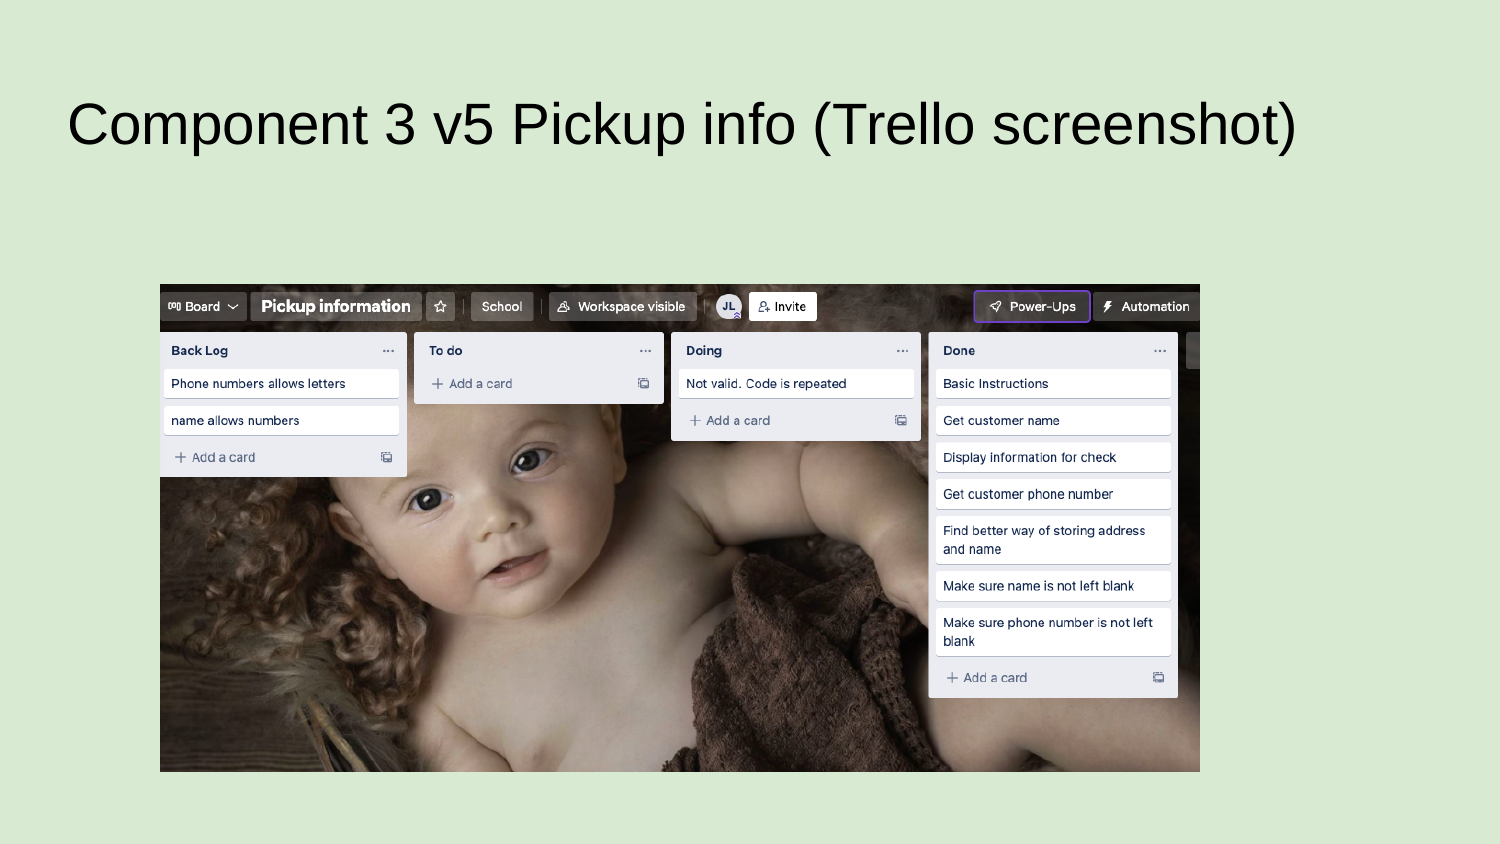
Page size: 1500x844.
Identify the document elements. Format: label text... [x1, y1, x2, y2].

title Component 3 v5 Pickup info (Trello screenshot) [52, 71, 1500, 166]
picture [160, 284, 1201, 773]
